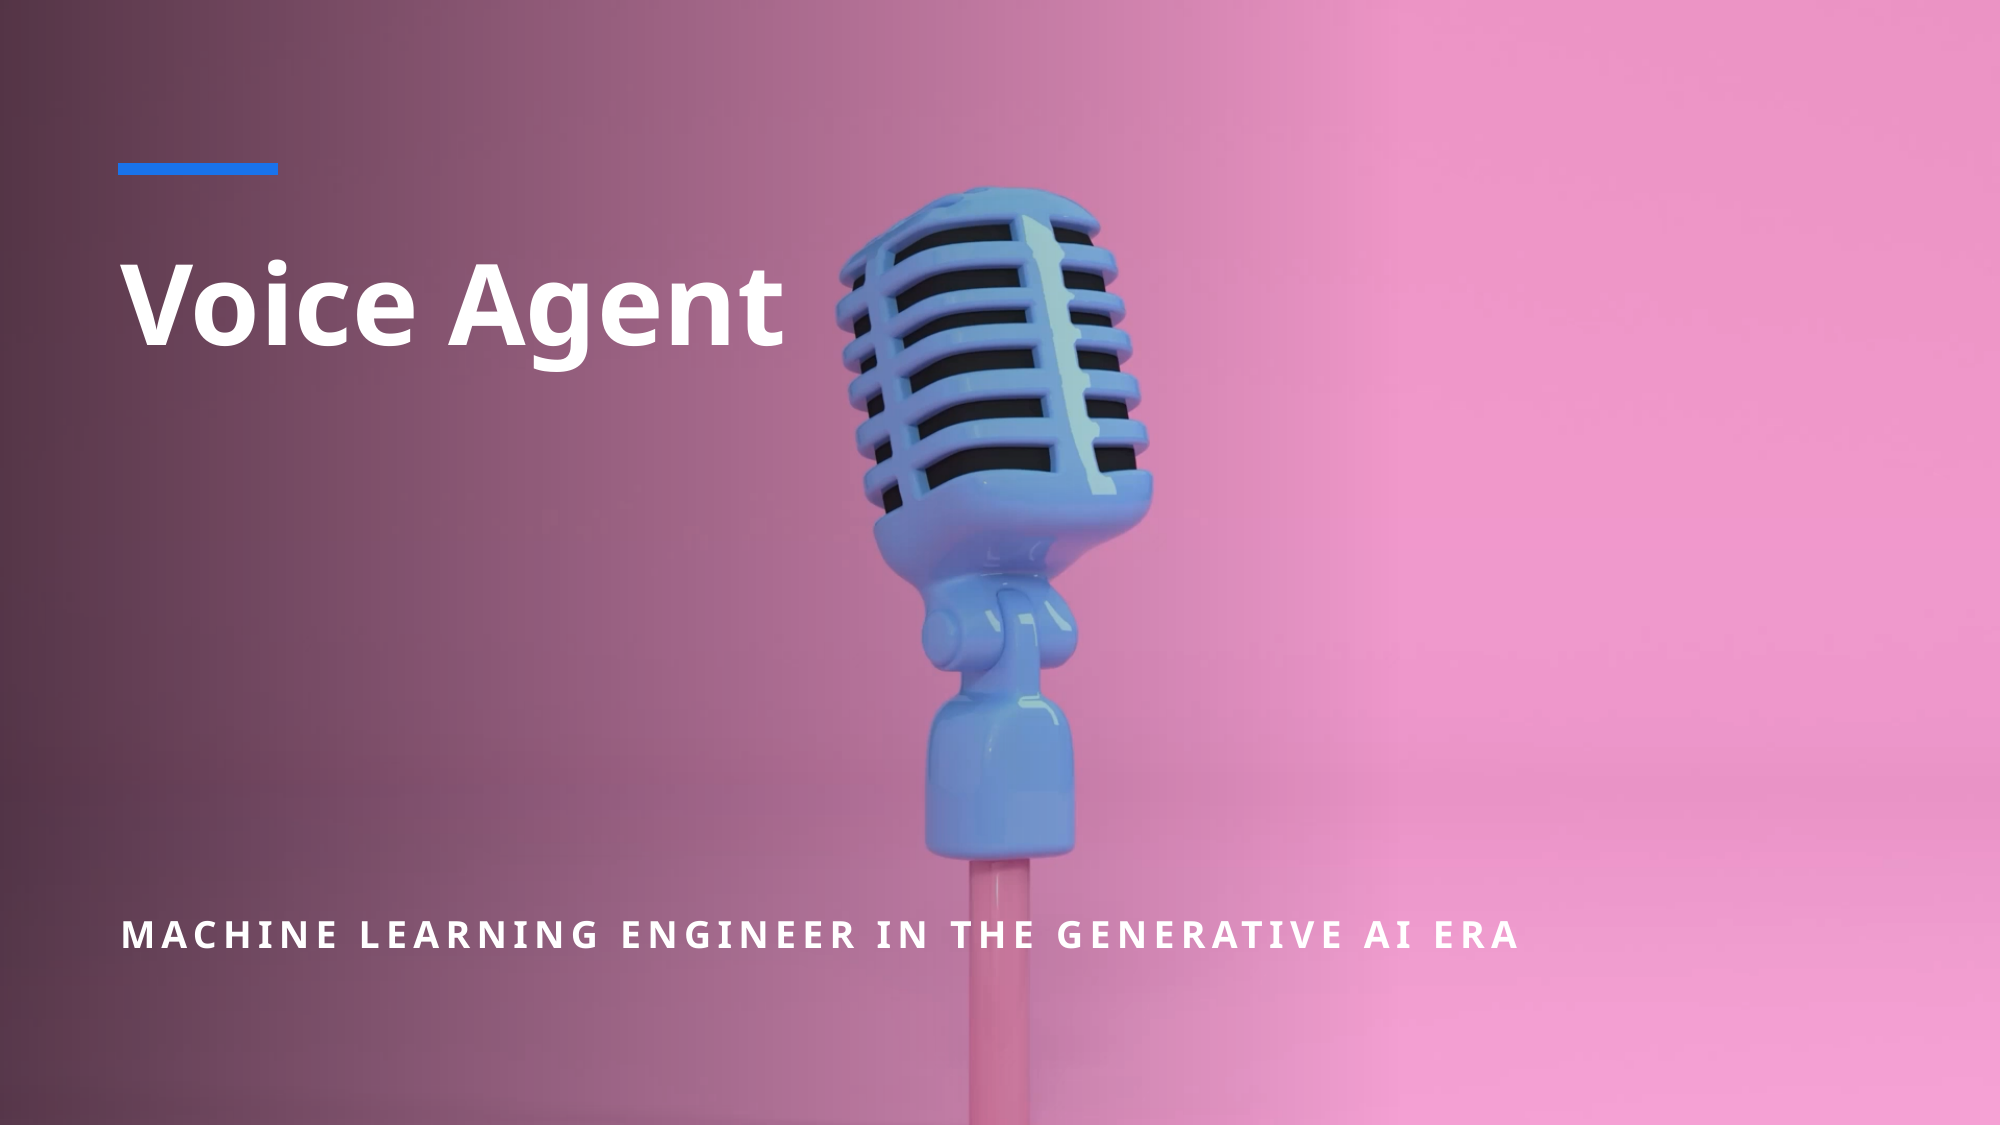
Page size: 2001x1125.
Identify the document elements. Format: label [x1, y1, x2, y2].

text_box [0, 0, 2000, 1125]
